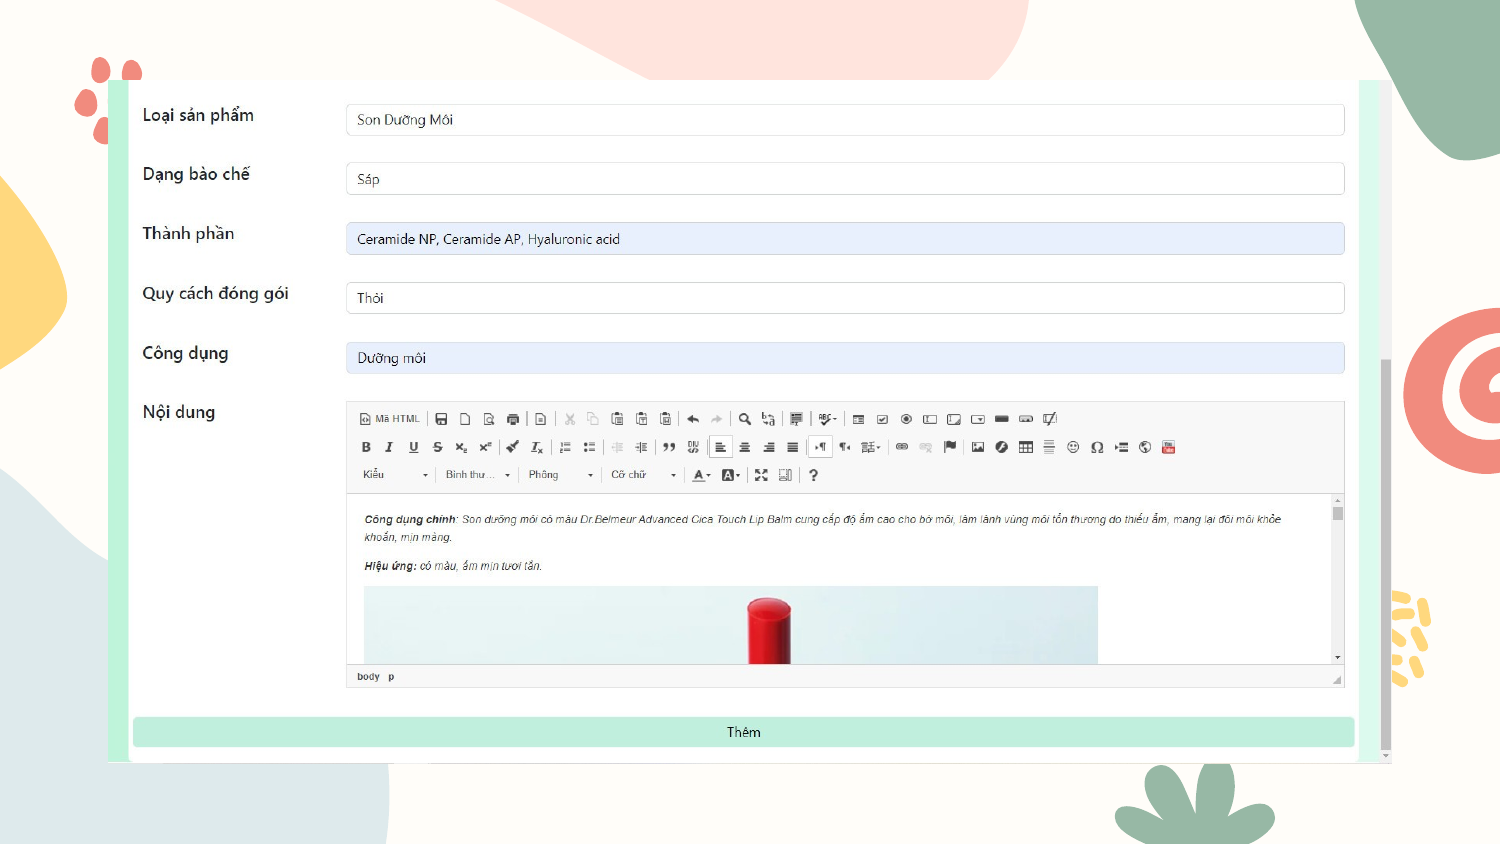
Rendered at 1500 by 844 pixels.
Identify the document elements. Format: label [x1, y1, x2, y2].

picture [108, 80, 1392, 764]
